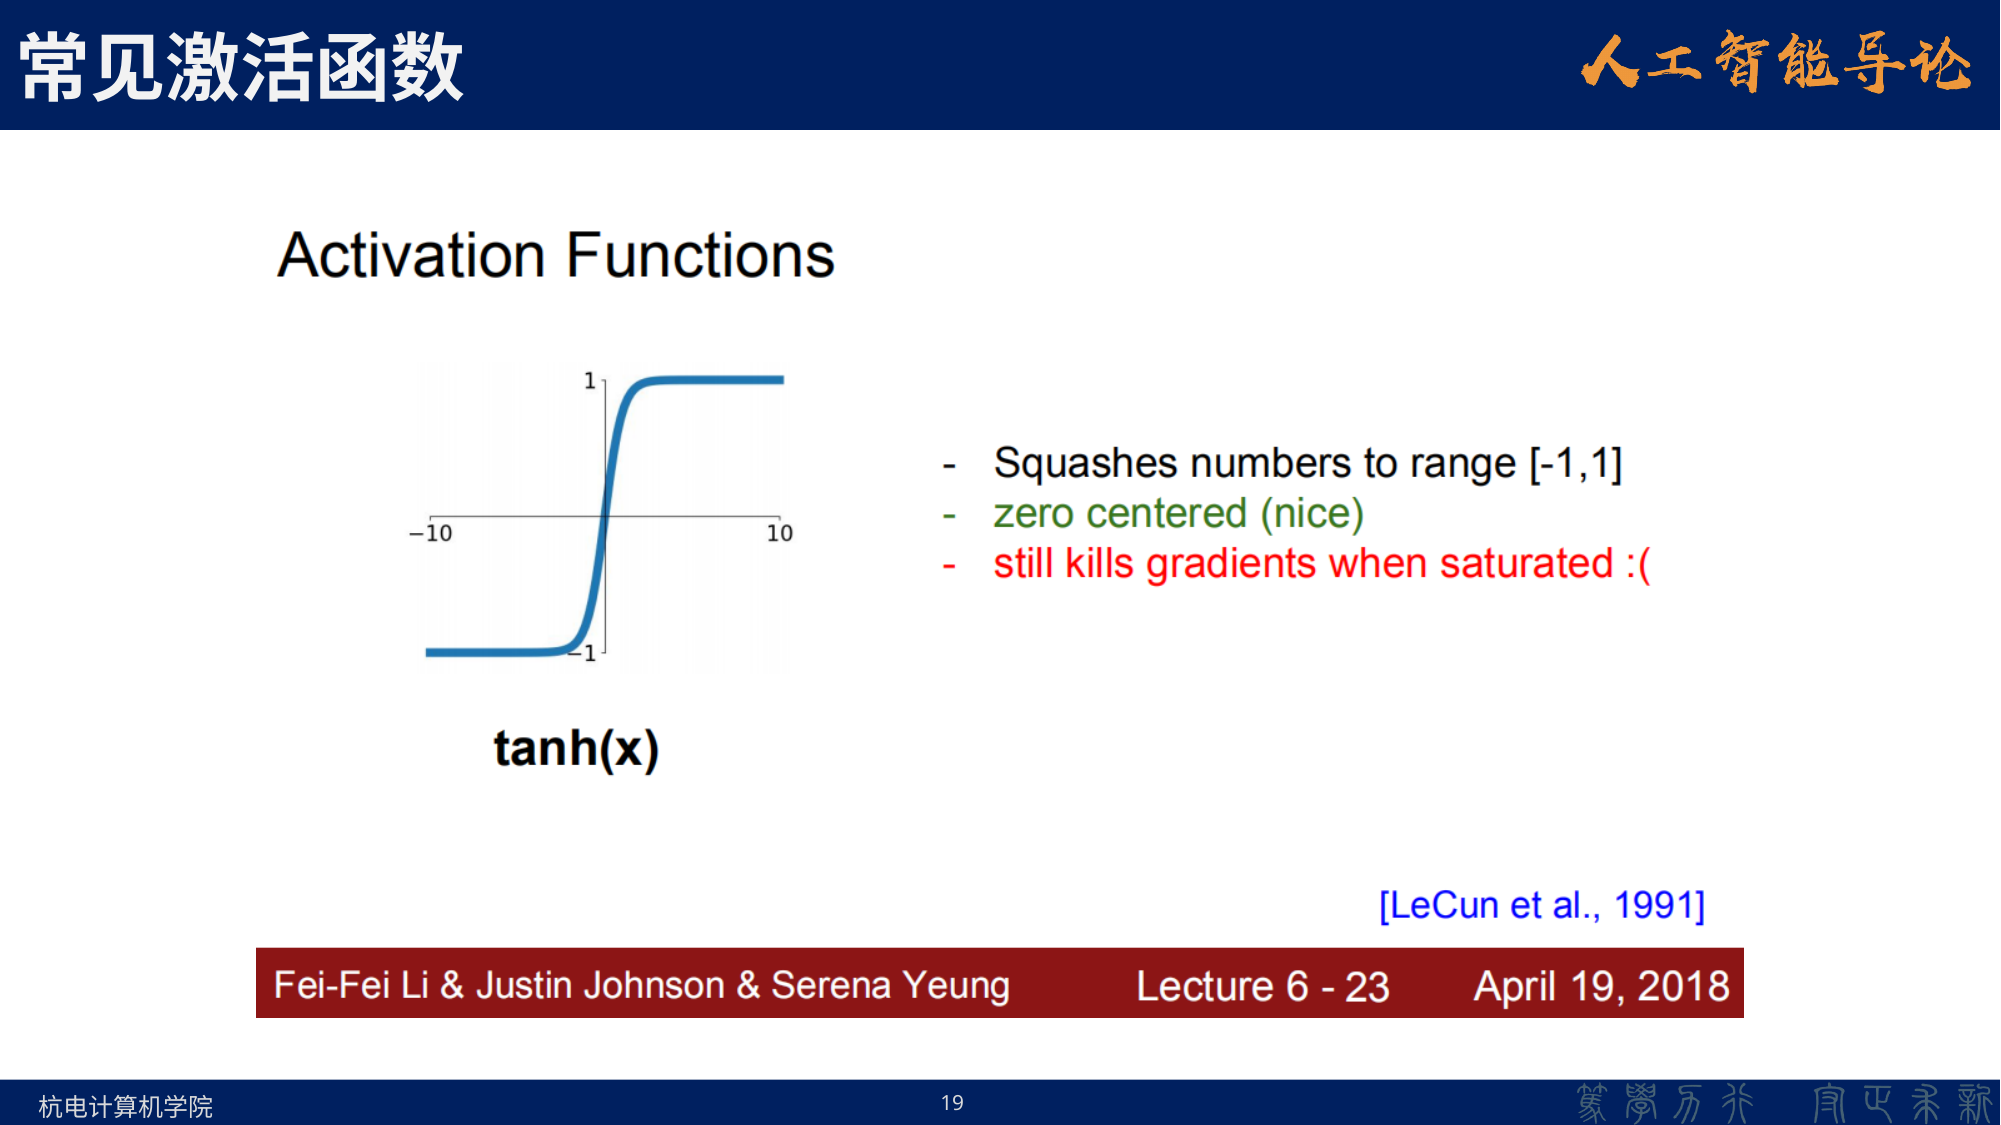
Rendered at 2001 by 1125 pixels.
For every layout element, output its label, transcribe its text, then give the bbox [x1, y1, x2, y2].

title 常见激活函数 [0, 10, 2000, 122]
picture [255, 209, 1744, 1018]
